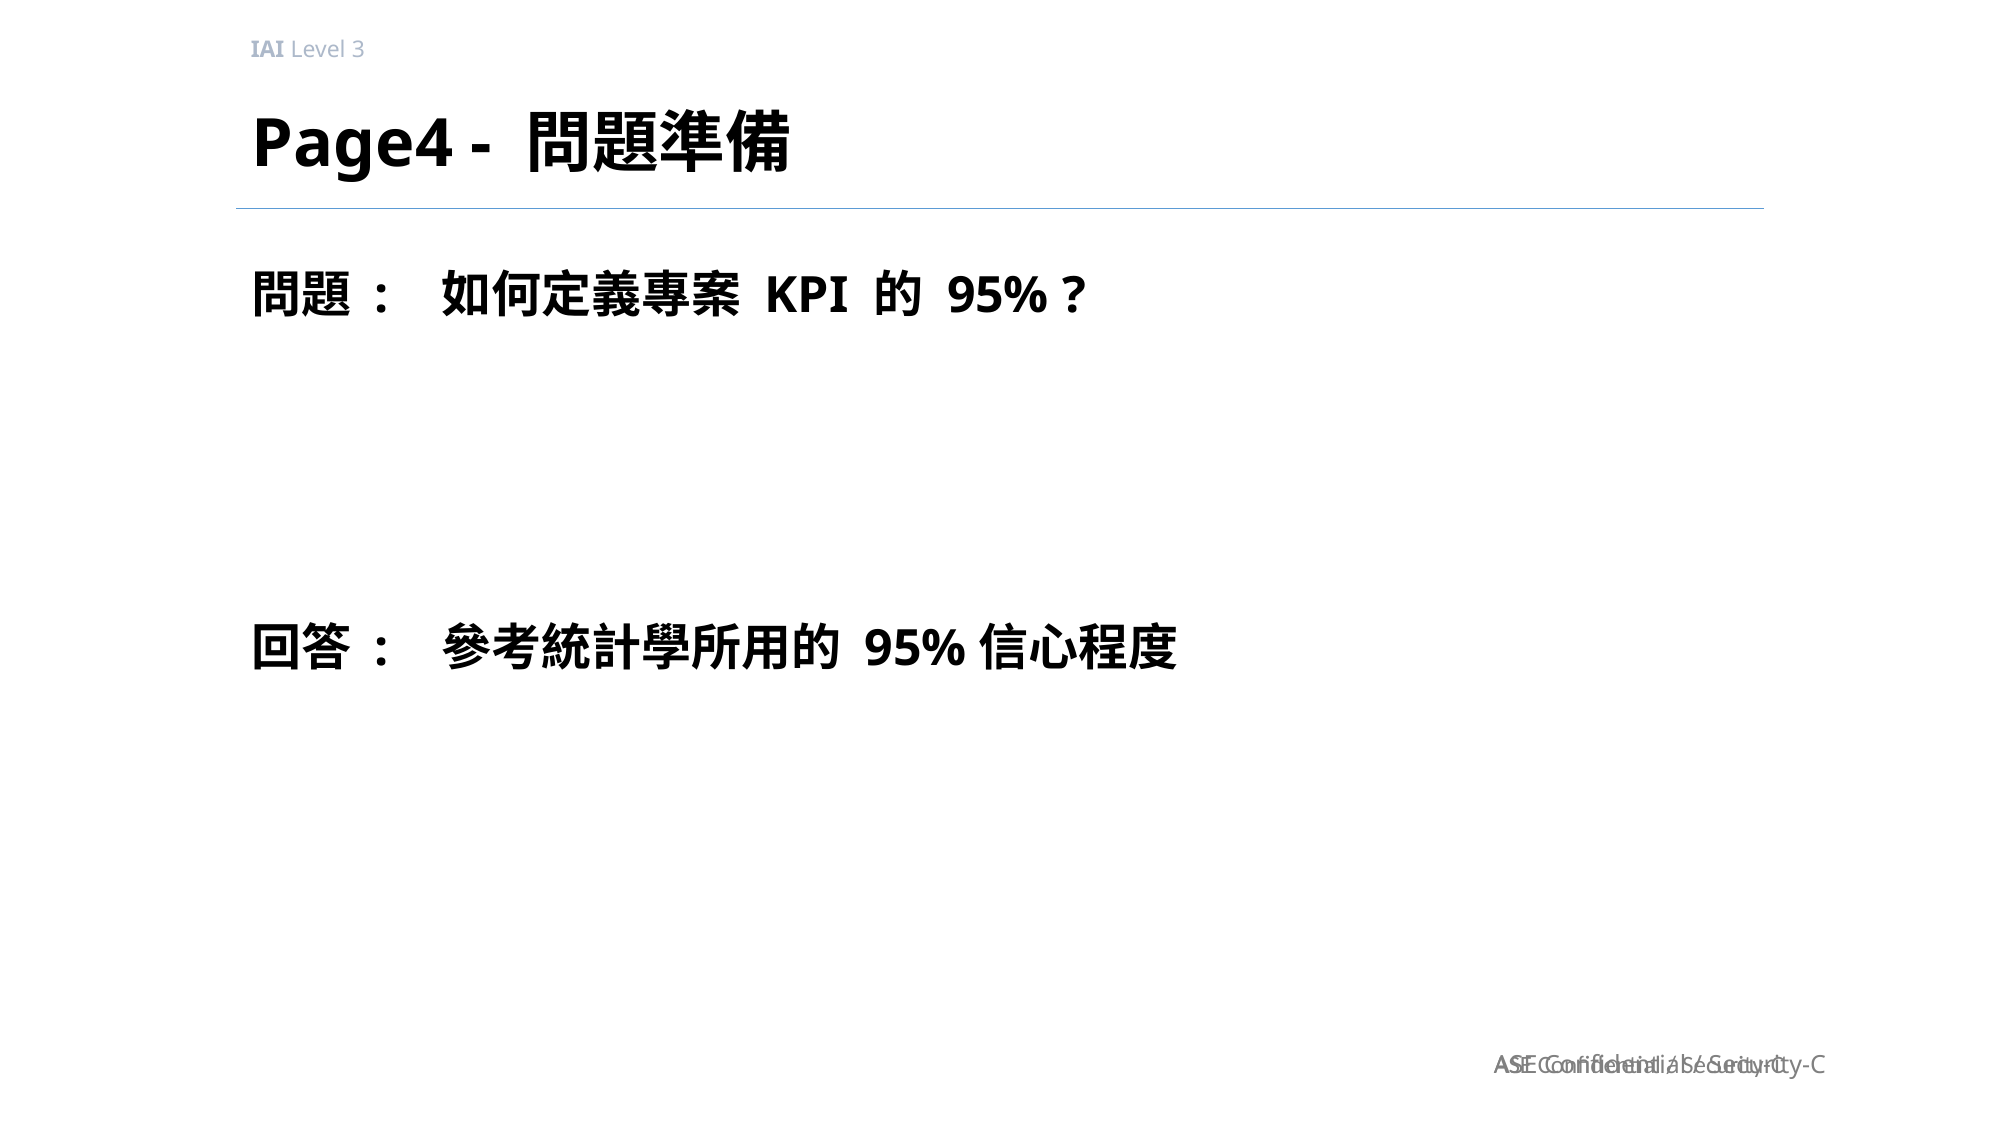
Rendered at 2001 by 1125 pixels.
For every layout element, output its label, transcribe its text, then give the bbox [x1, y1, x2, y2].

title Page4 - 問題準備 [236, 72, 1205, 189]
list 如何定義專案 KPI 的 95% ? [426, 255, 1254, 339]
list 參考統計學所用的 95%信心程度 [426, 607, 1254, 691]
